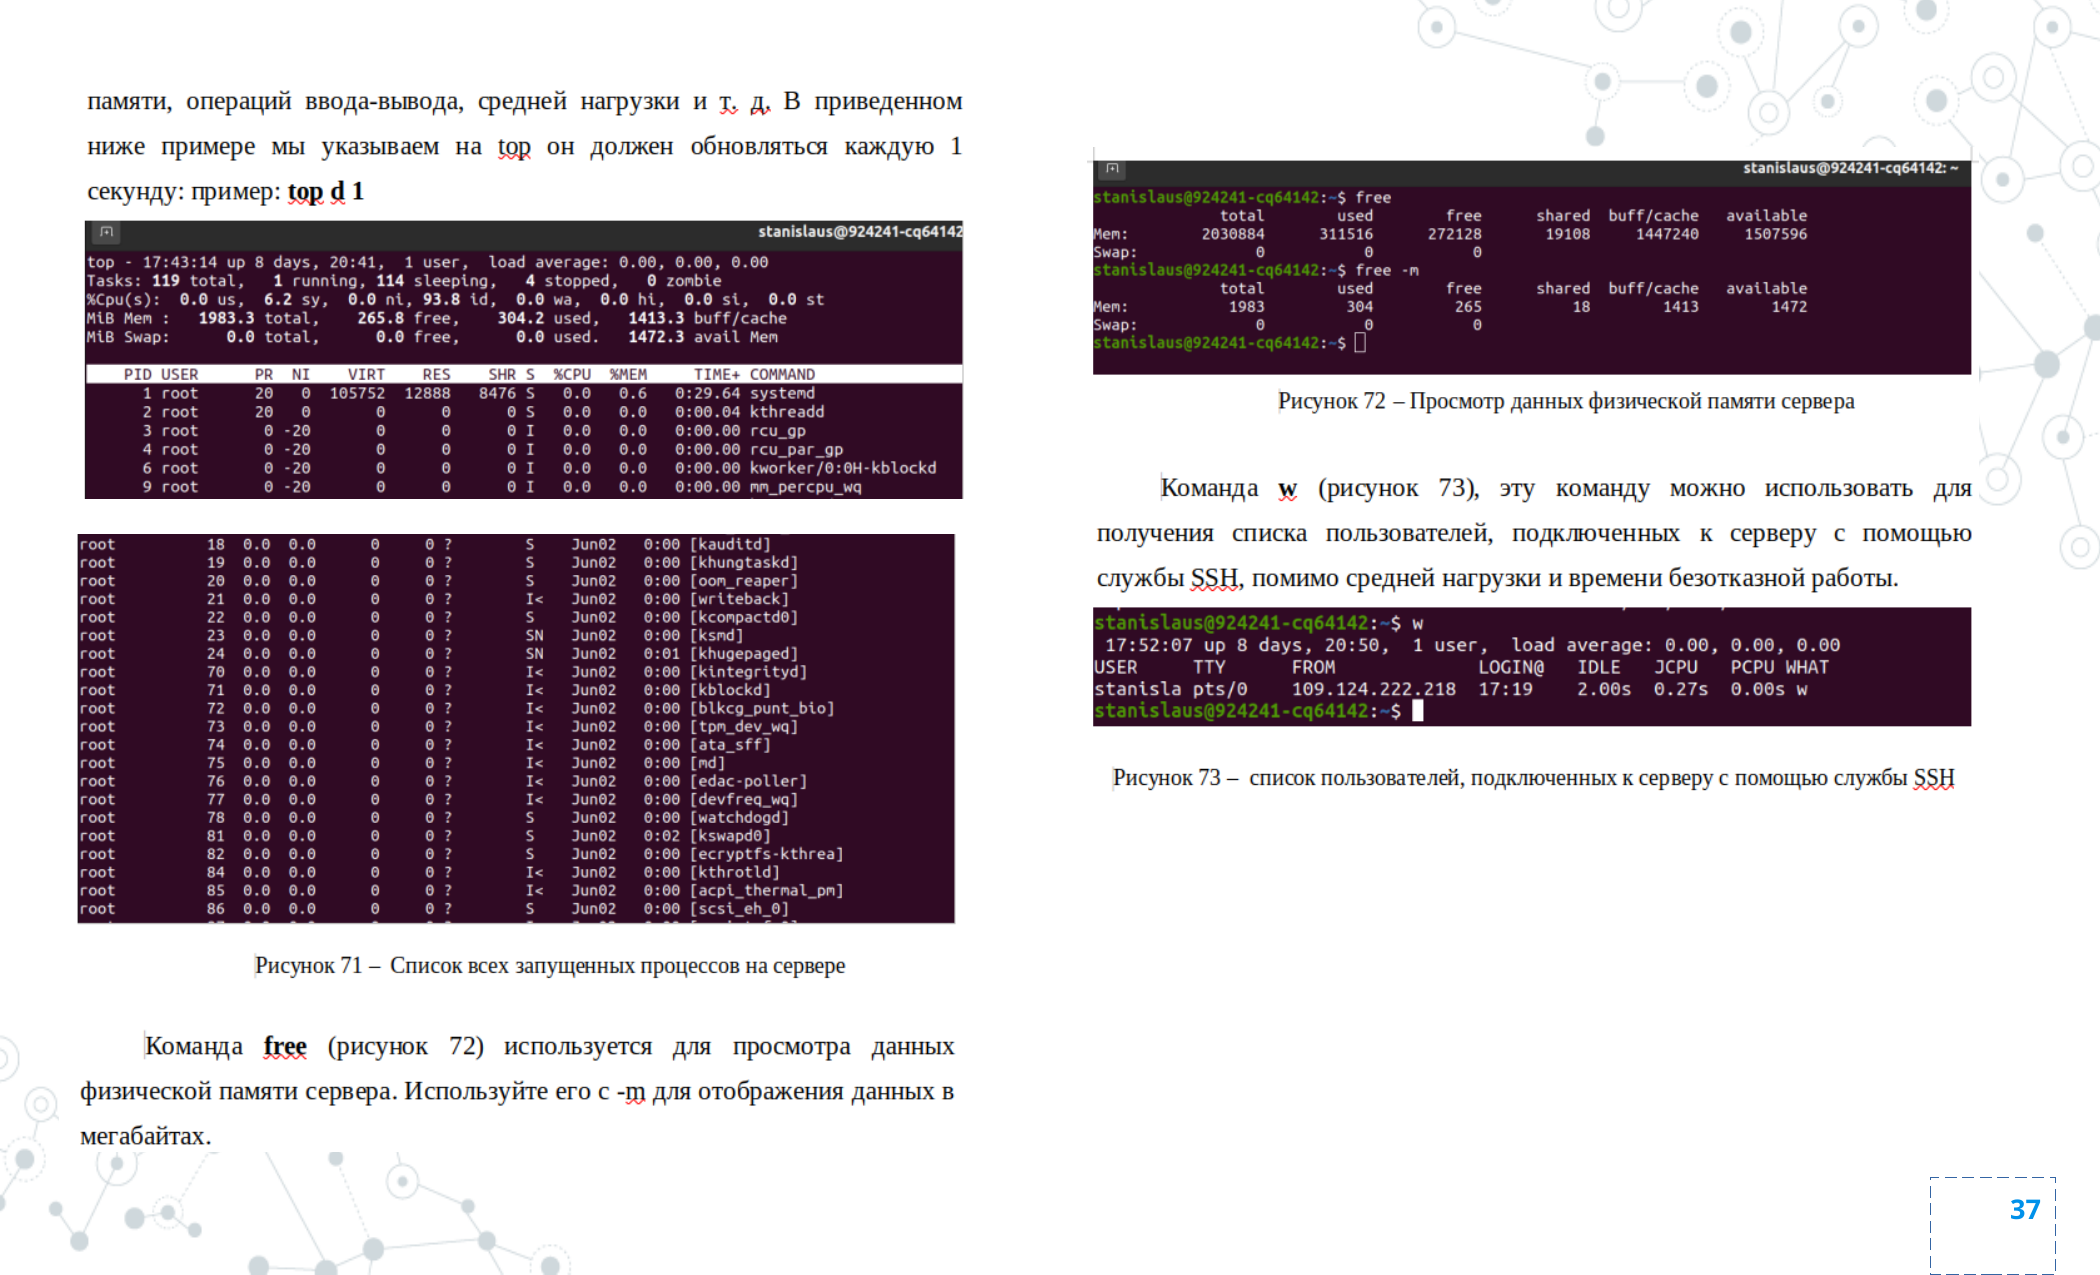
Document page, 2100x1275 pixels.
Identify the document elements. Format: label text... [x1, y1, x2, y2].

text_box <номер> [1930, 1177, 2056, 1275]
picture [0, 0, 2100, 1275]
